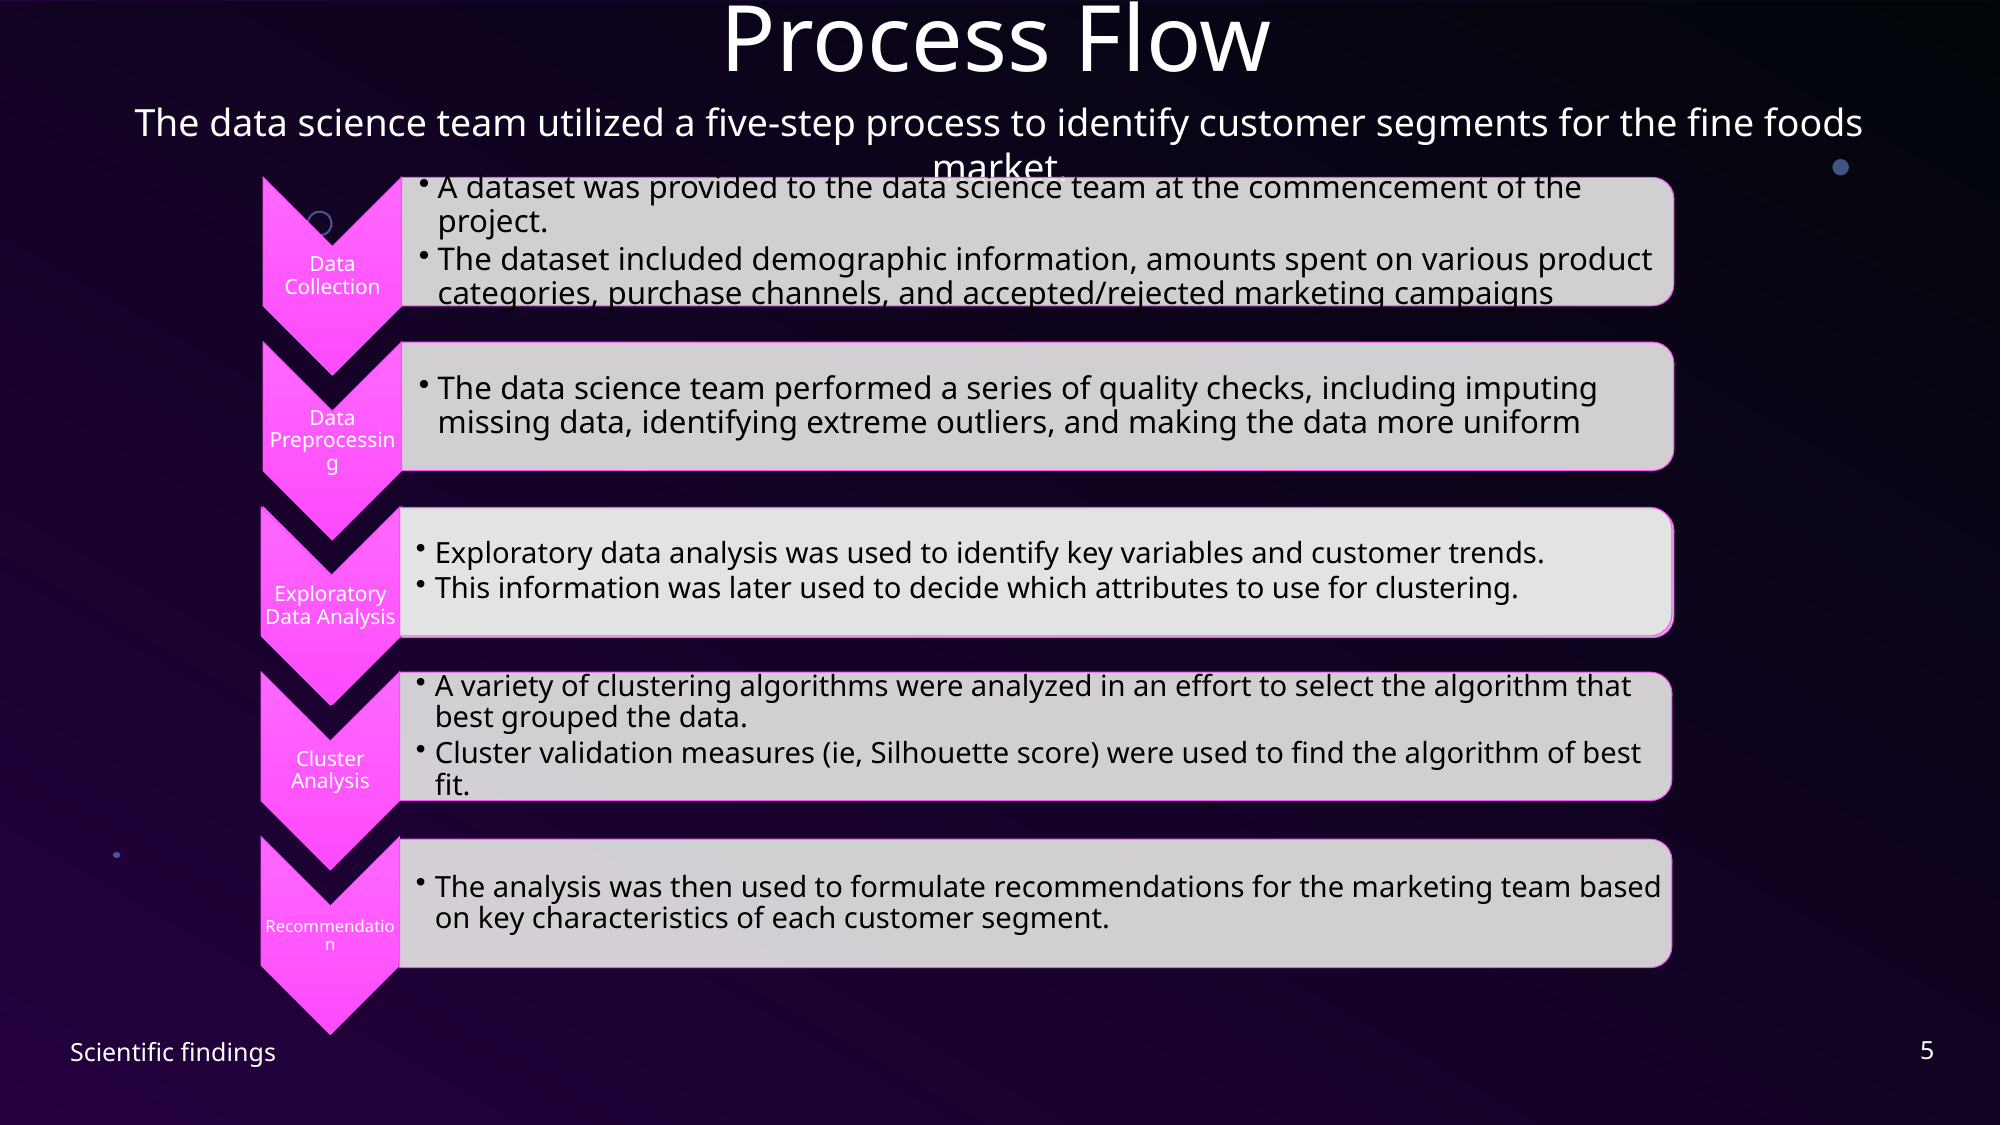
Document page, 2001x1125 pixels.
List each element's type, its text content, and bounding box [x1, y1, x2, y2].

text_box The data science team utilized a five-step process to identify customer segments for the fine foods market. [77, 91, 1923, 197]
slide_number 5 [1499, 1021, 1950, 1082]
title Process Flow [133, 9, 1859, 75]
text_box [263, 176, 1674, 705]
footer Scientific findings [55, 1023, 731, 1084]
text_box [261, 507, 1672, 1035]
